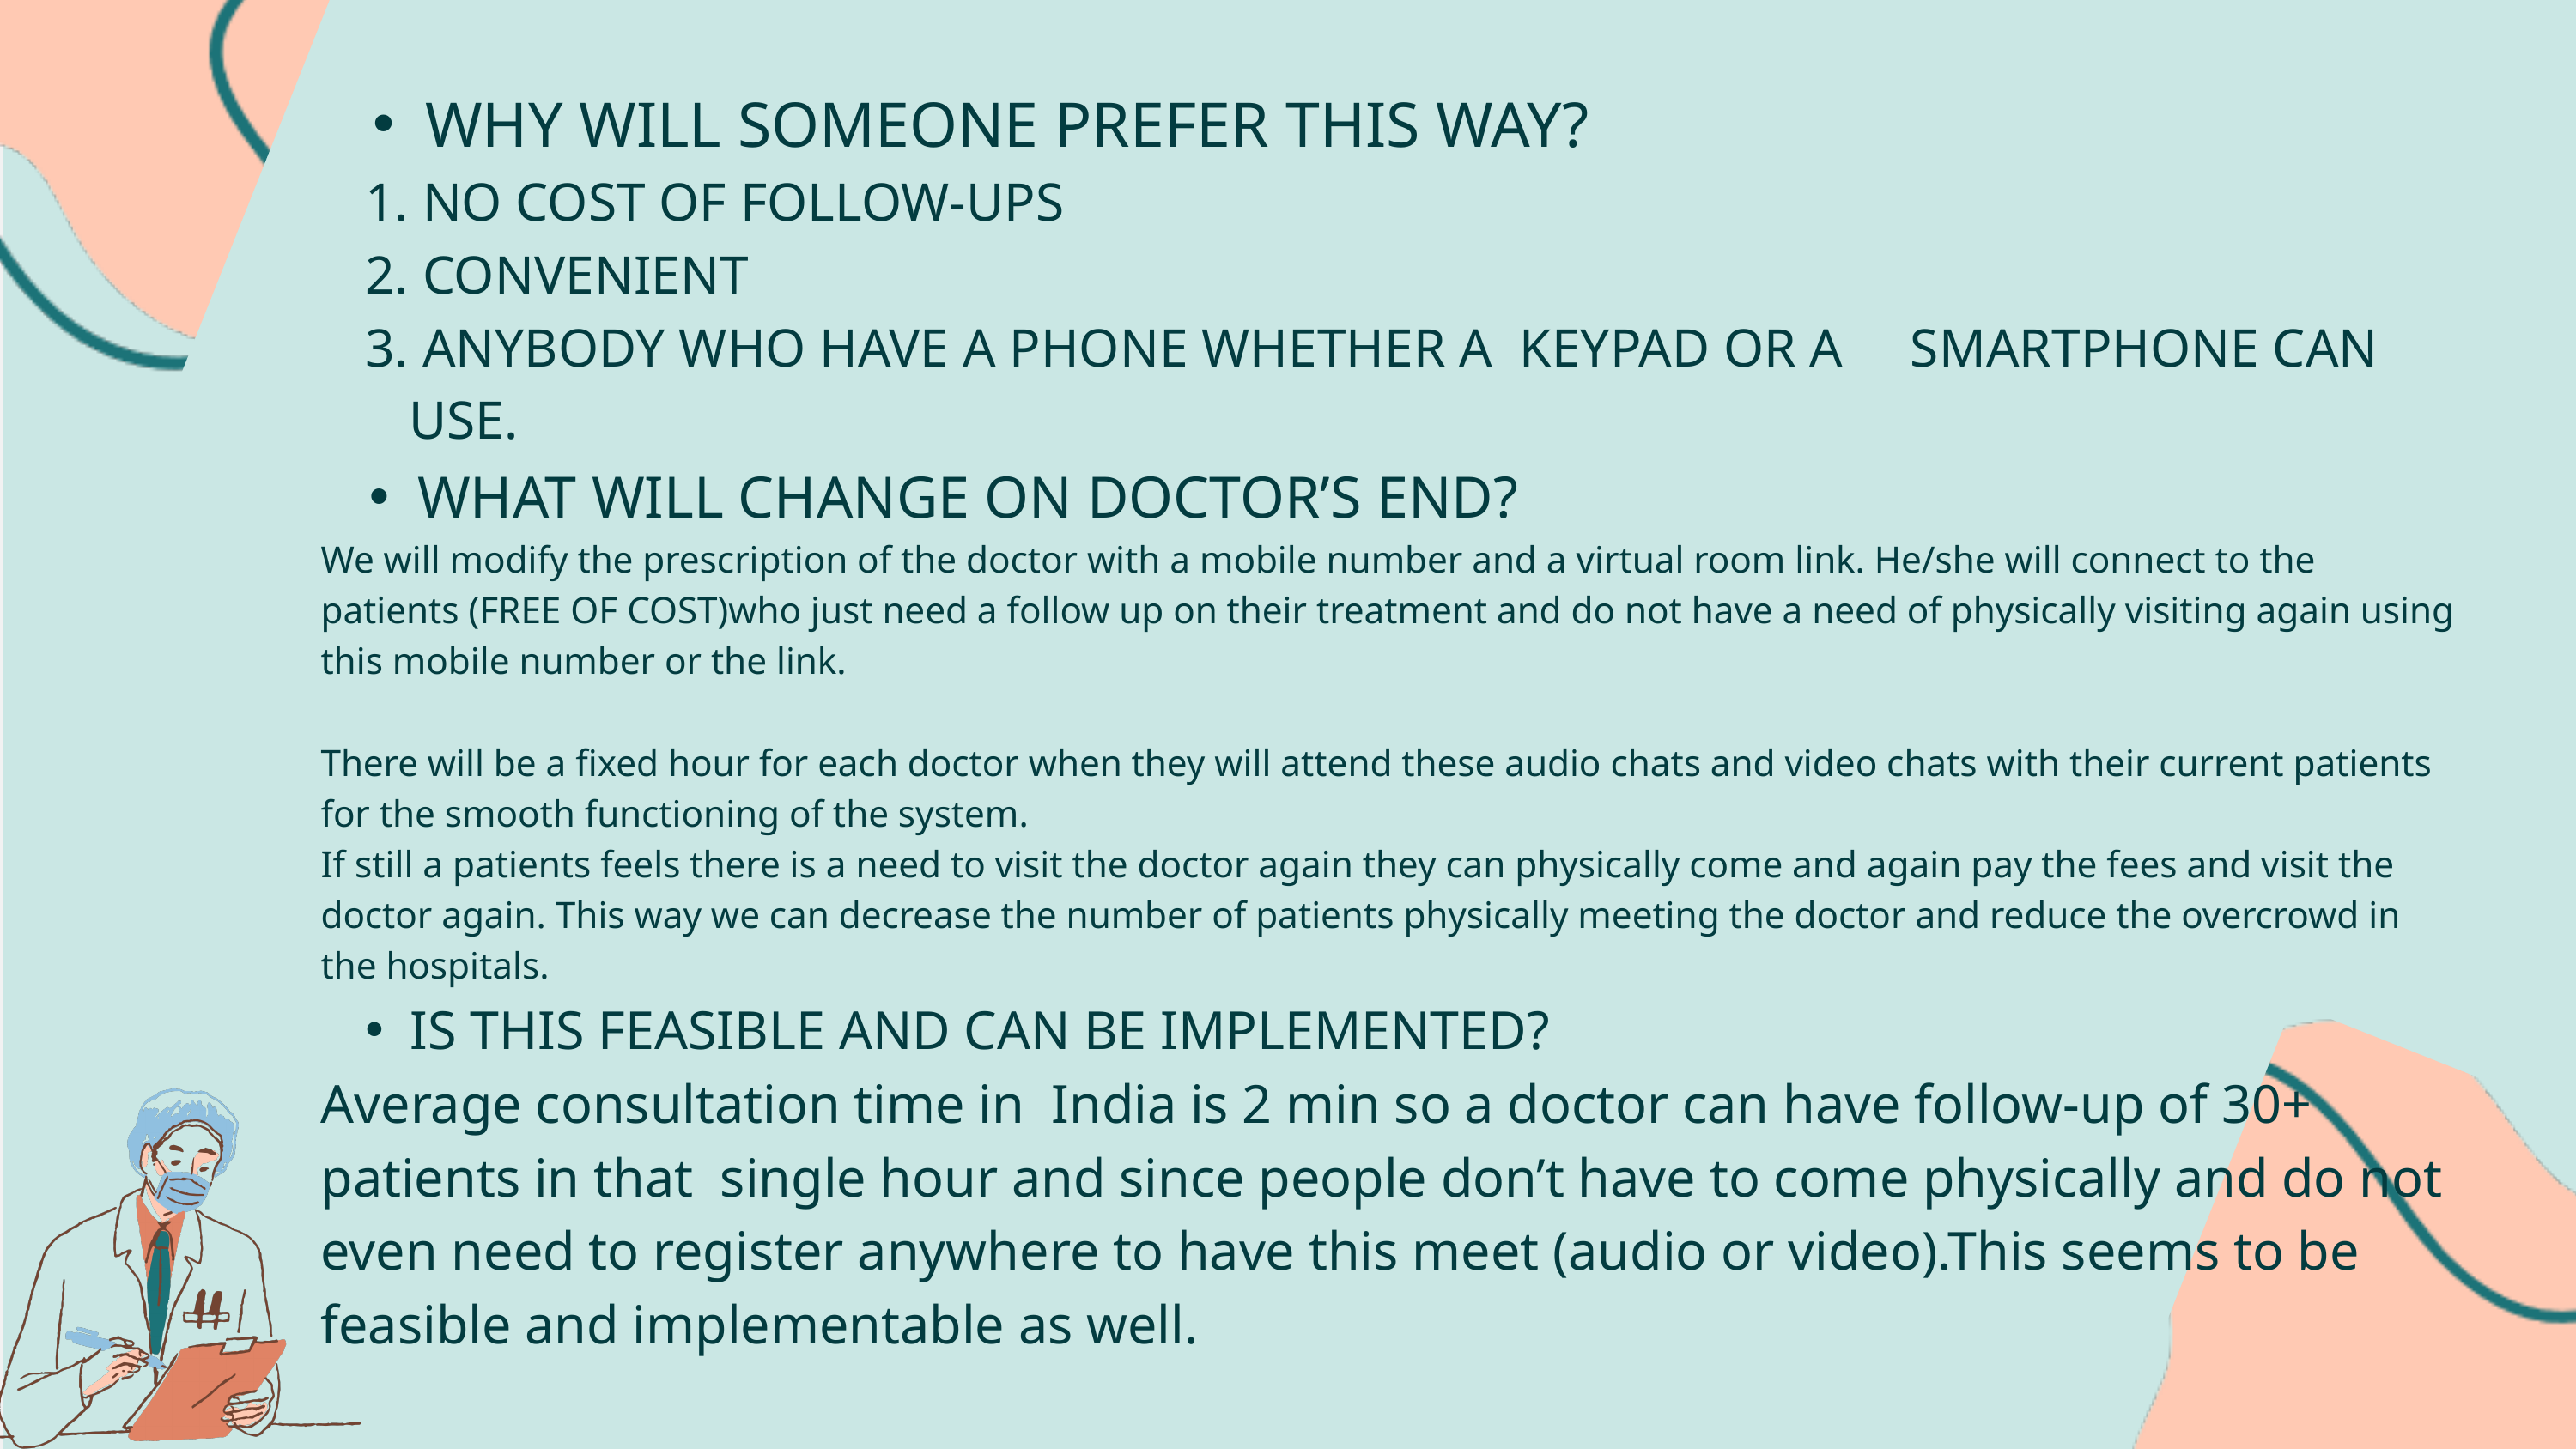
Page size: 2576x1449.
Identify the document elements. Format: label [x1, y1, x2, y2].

text_box [2, 0, 2576, 1449]
